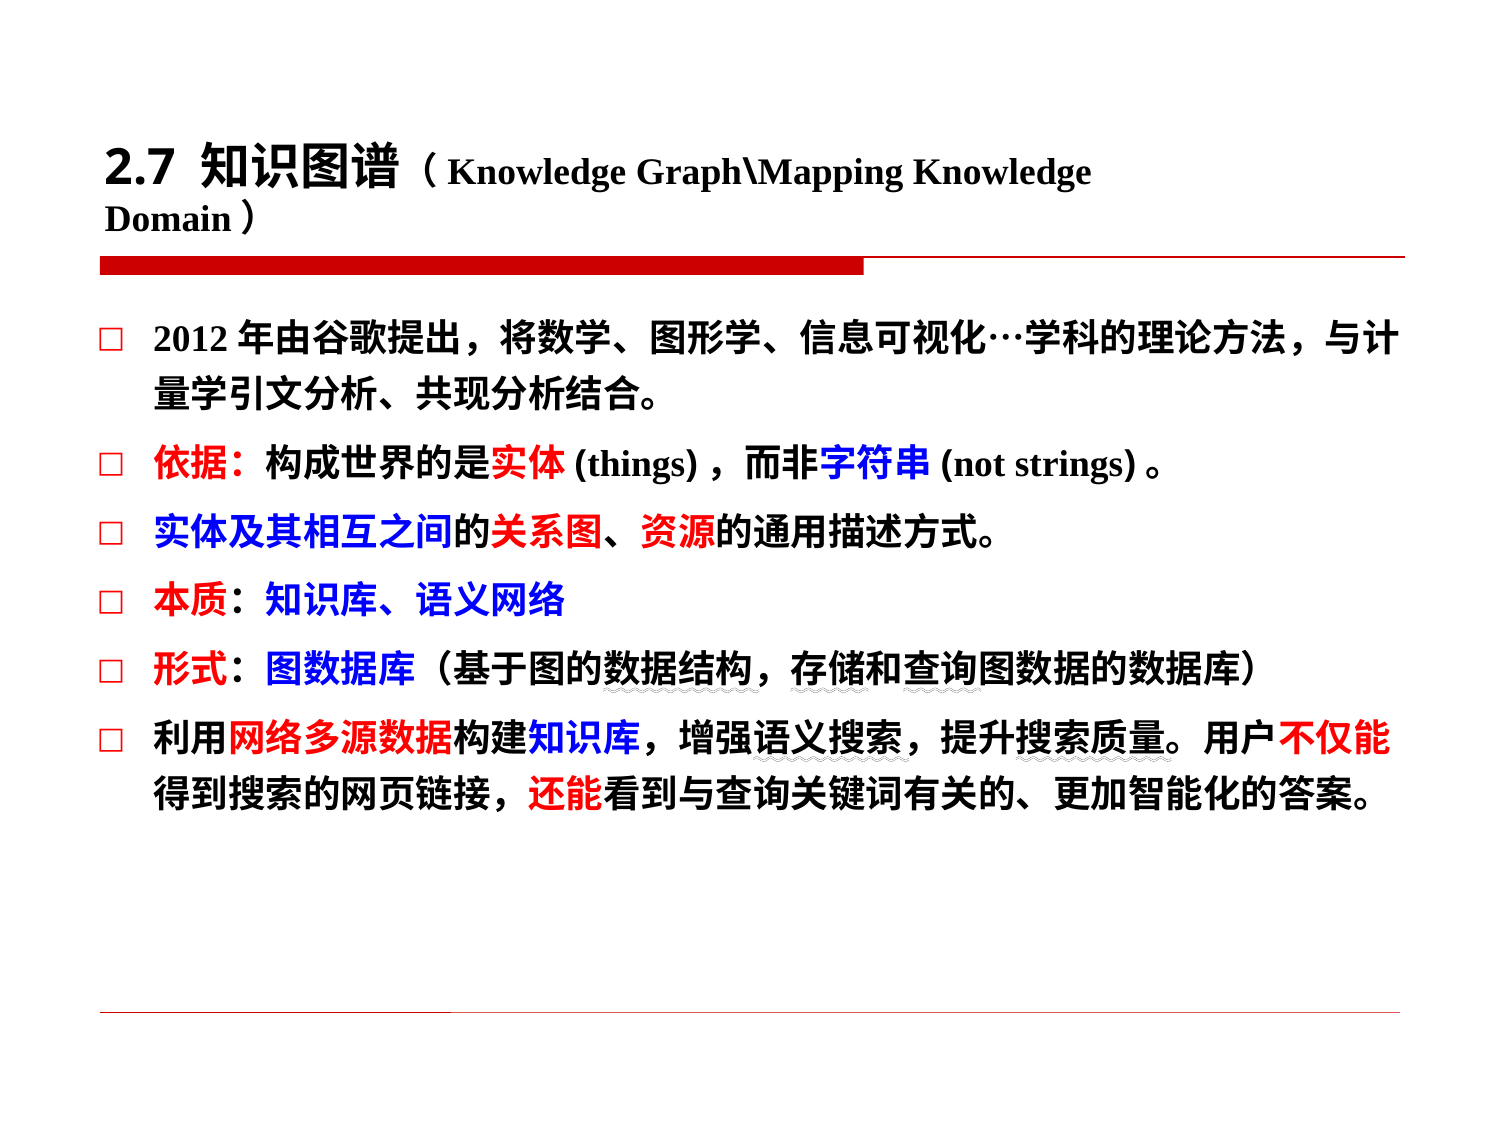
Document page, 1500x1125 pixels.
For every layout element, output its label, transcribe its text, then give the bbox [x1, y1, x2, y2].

text_box 2.7 知识图谱（Knowledge Graph\Mapping Knowledge Domain） [104, 179, 1270, 240]
text_box 2012年由谷歌提出，将数学、图形学、信息可视化…学科的理论方法，与计量学引文分析、共现分析结合。 依据：构成世界的是实体(things)，而非字符串(not strings)。 实体及其相互之间的关系图、资源的通用描述方式。 本质：知识库、语义网络 形式：图数据库（基于图的数据结构，存储和查询图数据的数据库） 利用网络多源数据构建知识库，增强语义搜索，提升搜索质量。用户不仅能得到搜索的网页链接，还能看到与查询关键词有关的、更加智能化的答案。 [96, 302, 1420, 816]
